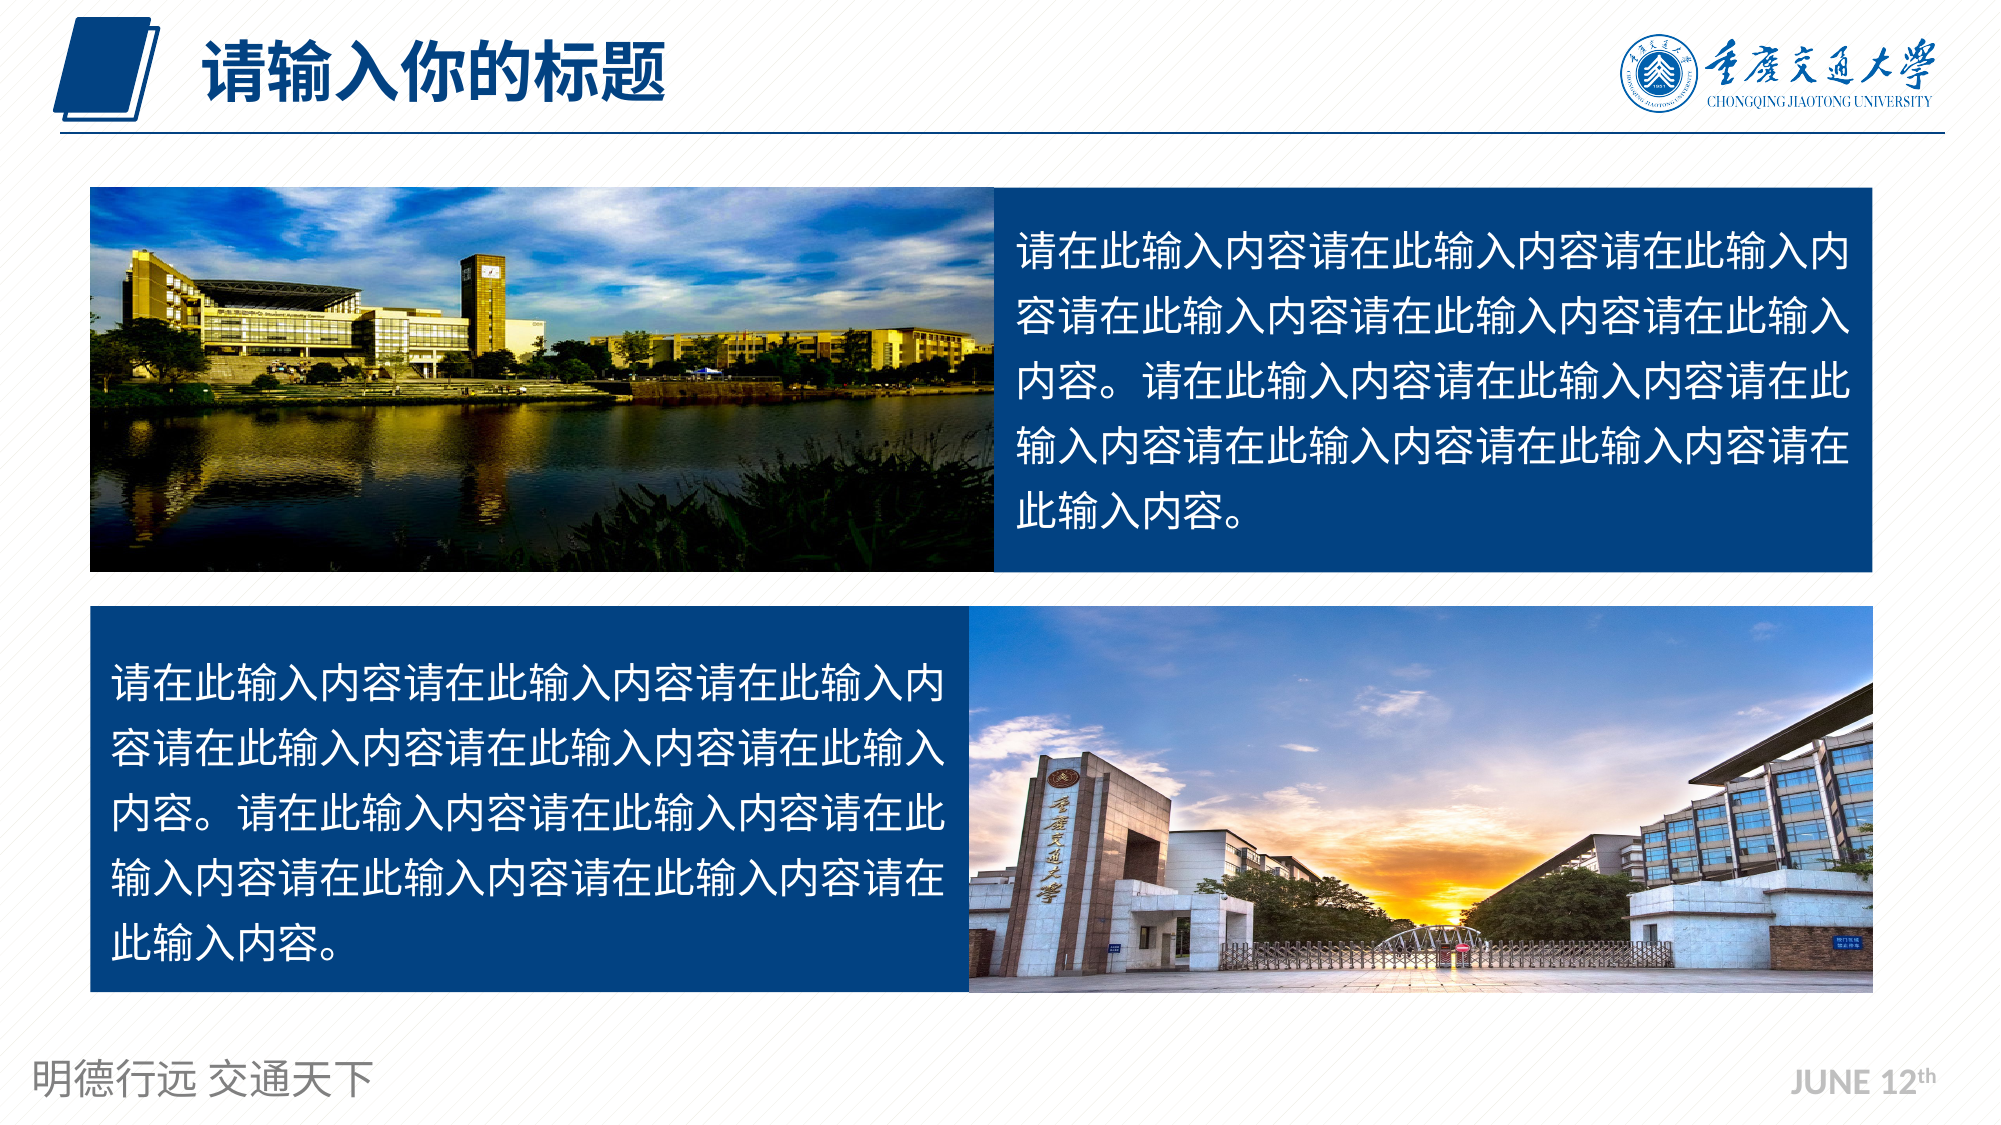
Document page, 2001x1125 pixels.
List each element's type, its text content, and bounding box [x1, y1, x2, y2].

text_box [54, 18, 159, 120]
text_box 请在此输入内容请在此输入内容请在此输入内容请在此输入内容请在此输入内容请在此输入内容。请在此输入内容请在此输入内容请在此输入内容请在此输入内容请在此输入内容请在此输入内容。 [1001, 202, 1869, 542]
text_box 请输入你的标题 [184, 31, 1012, 132]
picture [90, 186, 994, 573]
text_box [994, 187, 1873, 573]
text_box 请在此输入内容请在此输入内容请在此输入内容请在此输入内容请在此输入内容请在此输入内容。请在此输入内容请在此输入内容请在此输入内容请在此输入内容请在此输入内容请在此输入内容。 [96, 634, 963, 975]
picture [968, 605, 1873, 993]
text_box [90, 606, 966, 993]
text_box JUNE 12th [1776, 1049, 1952, 1110]
picture [1620, 34, 1935, 113]
